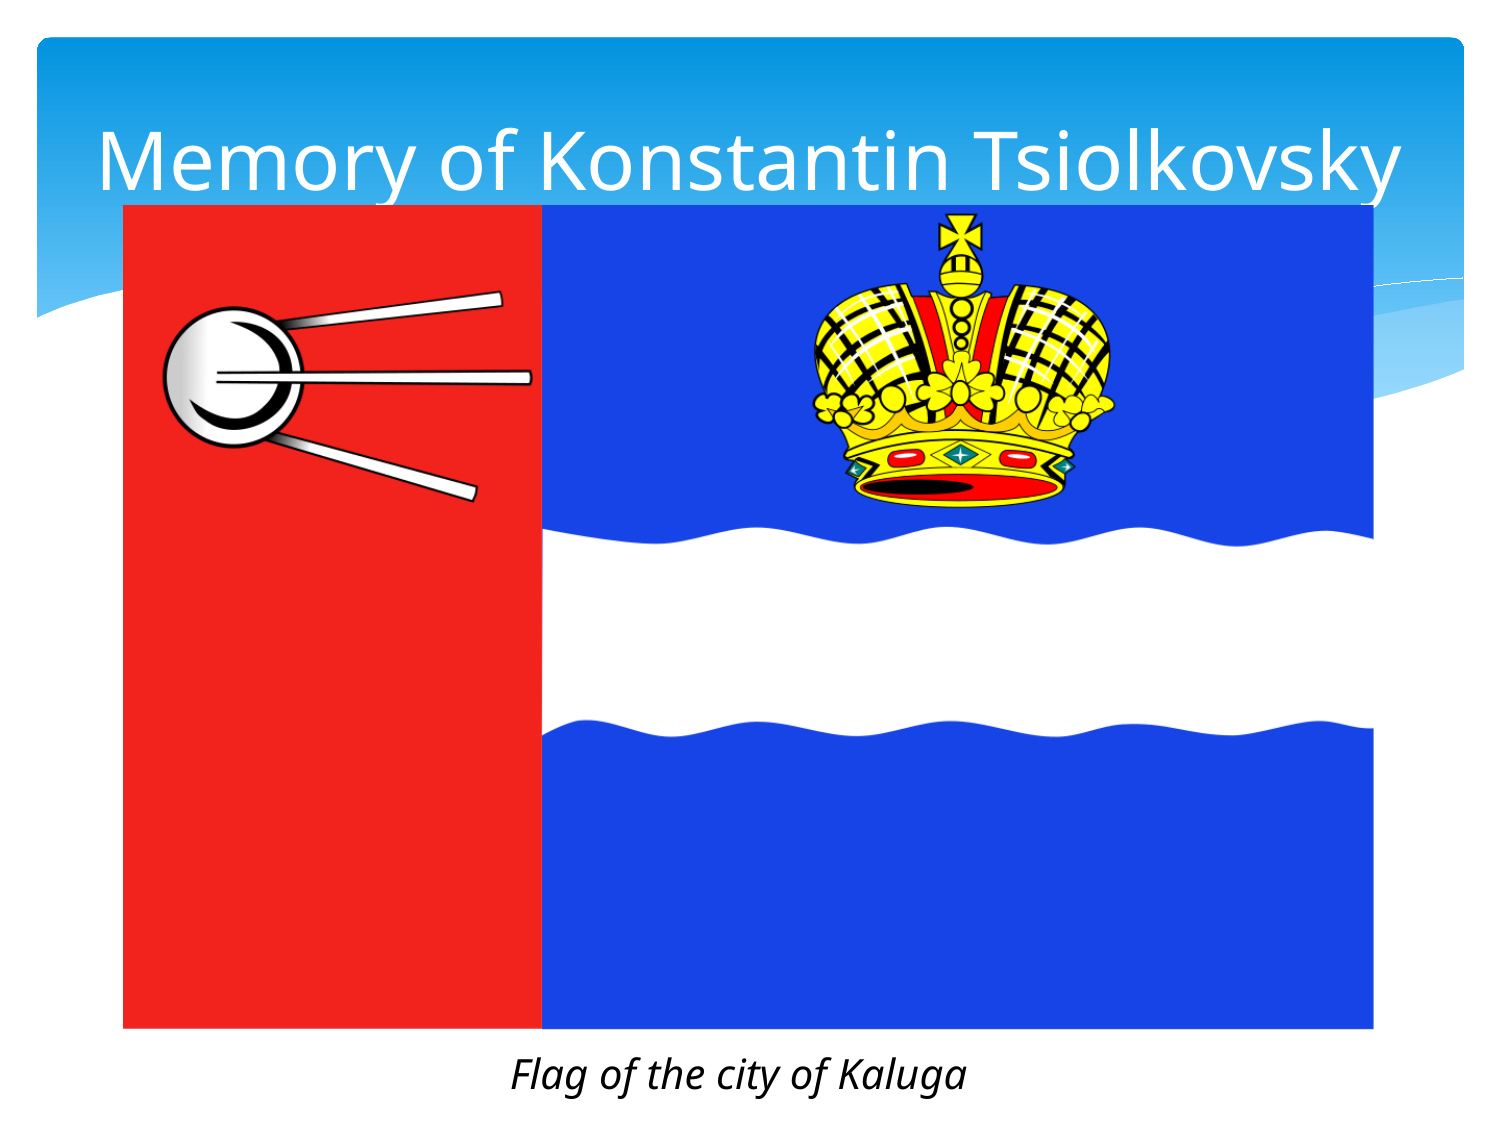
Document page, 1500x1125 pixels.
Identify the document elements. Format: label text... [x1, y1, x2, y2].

title Memory of Konstantin Tsiolkovsky [75, 55, 1425, 261]
picture [123, 204, 1375, 1031]
text_box Flag of the city of Kaluga [495, 1040, 1003, 1106]
